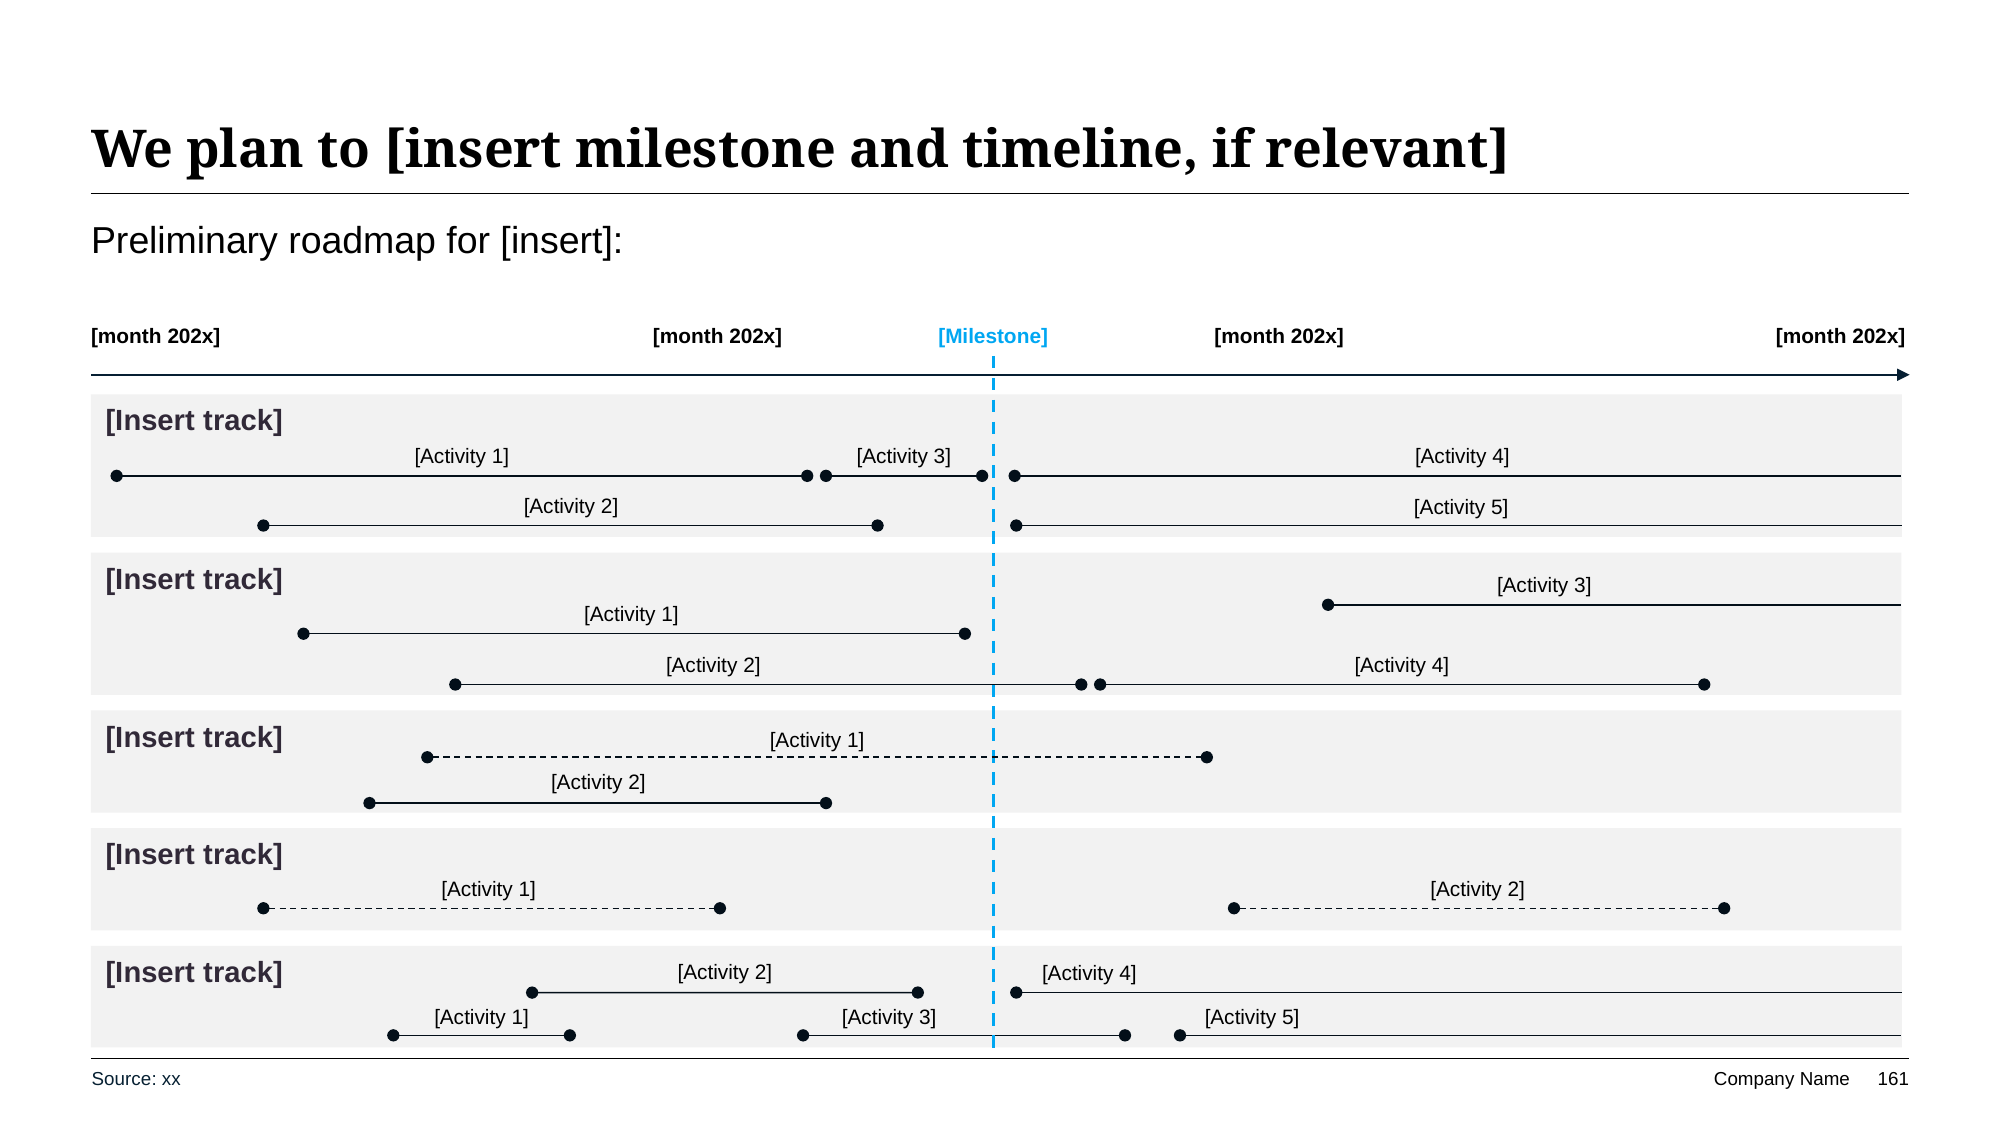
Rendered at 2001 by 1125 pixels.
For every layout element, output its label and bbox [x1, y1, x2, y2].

text_box [638, 315, 886, 356]
title [91, 58, 1909, 179]
text_box [76, 315, 1911, 1109]
text_box [1761, 315, 2000, 356]
text_box [91, 315, 339, 356]
subtitle [91, 216, 1909, 262]
text_box [1199, 315, 1447, 356]
